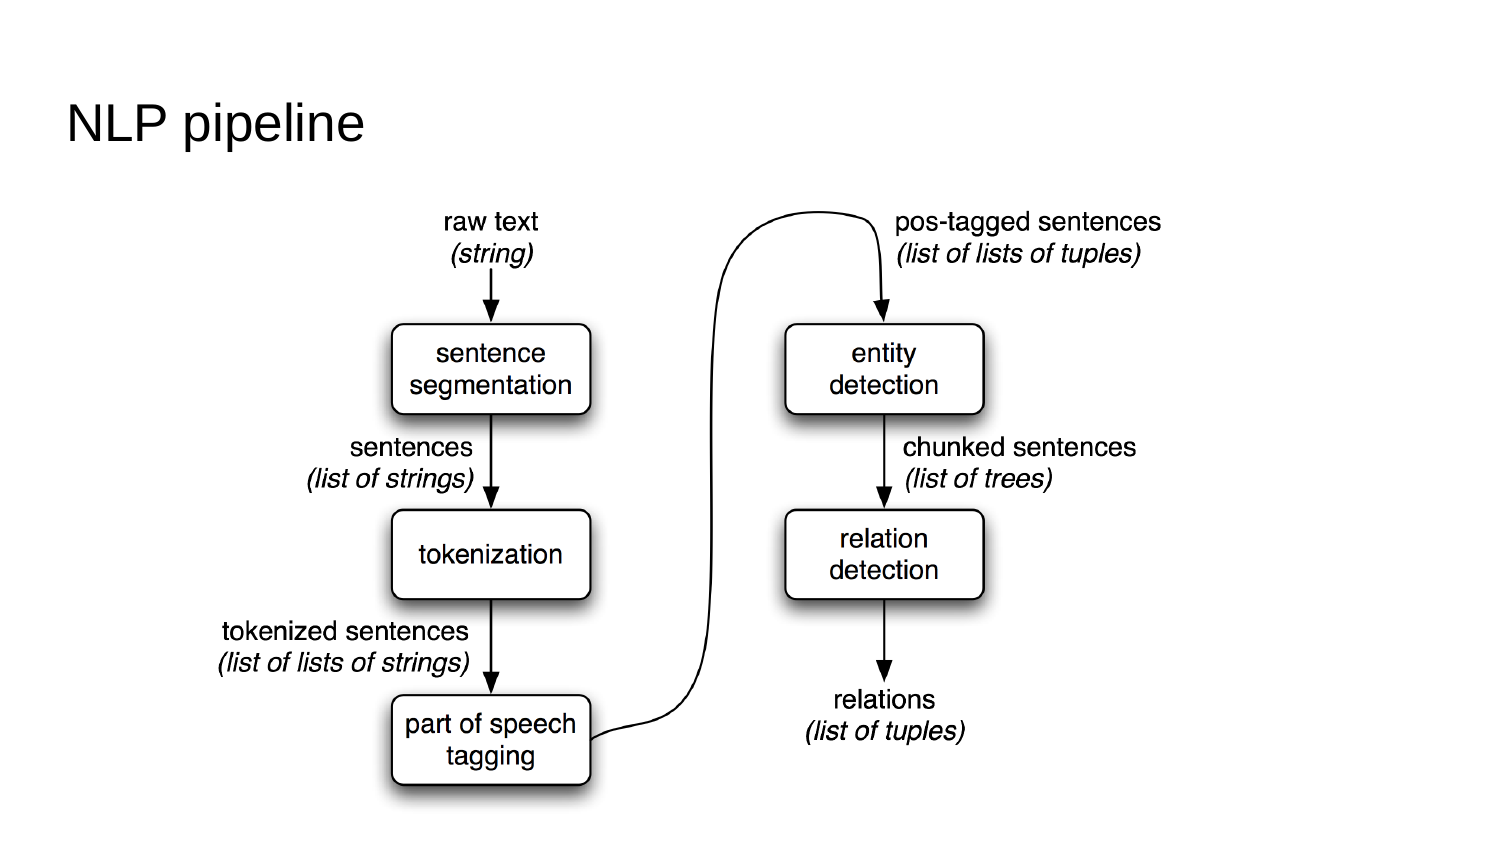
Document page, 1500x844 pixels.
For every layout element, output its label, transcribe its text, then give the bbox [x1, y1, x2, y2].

picture [200, 201, 1178, 819]
title NLP pipeline [51, 72, 1449, 167]
